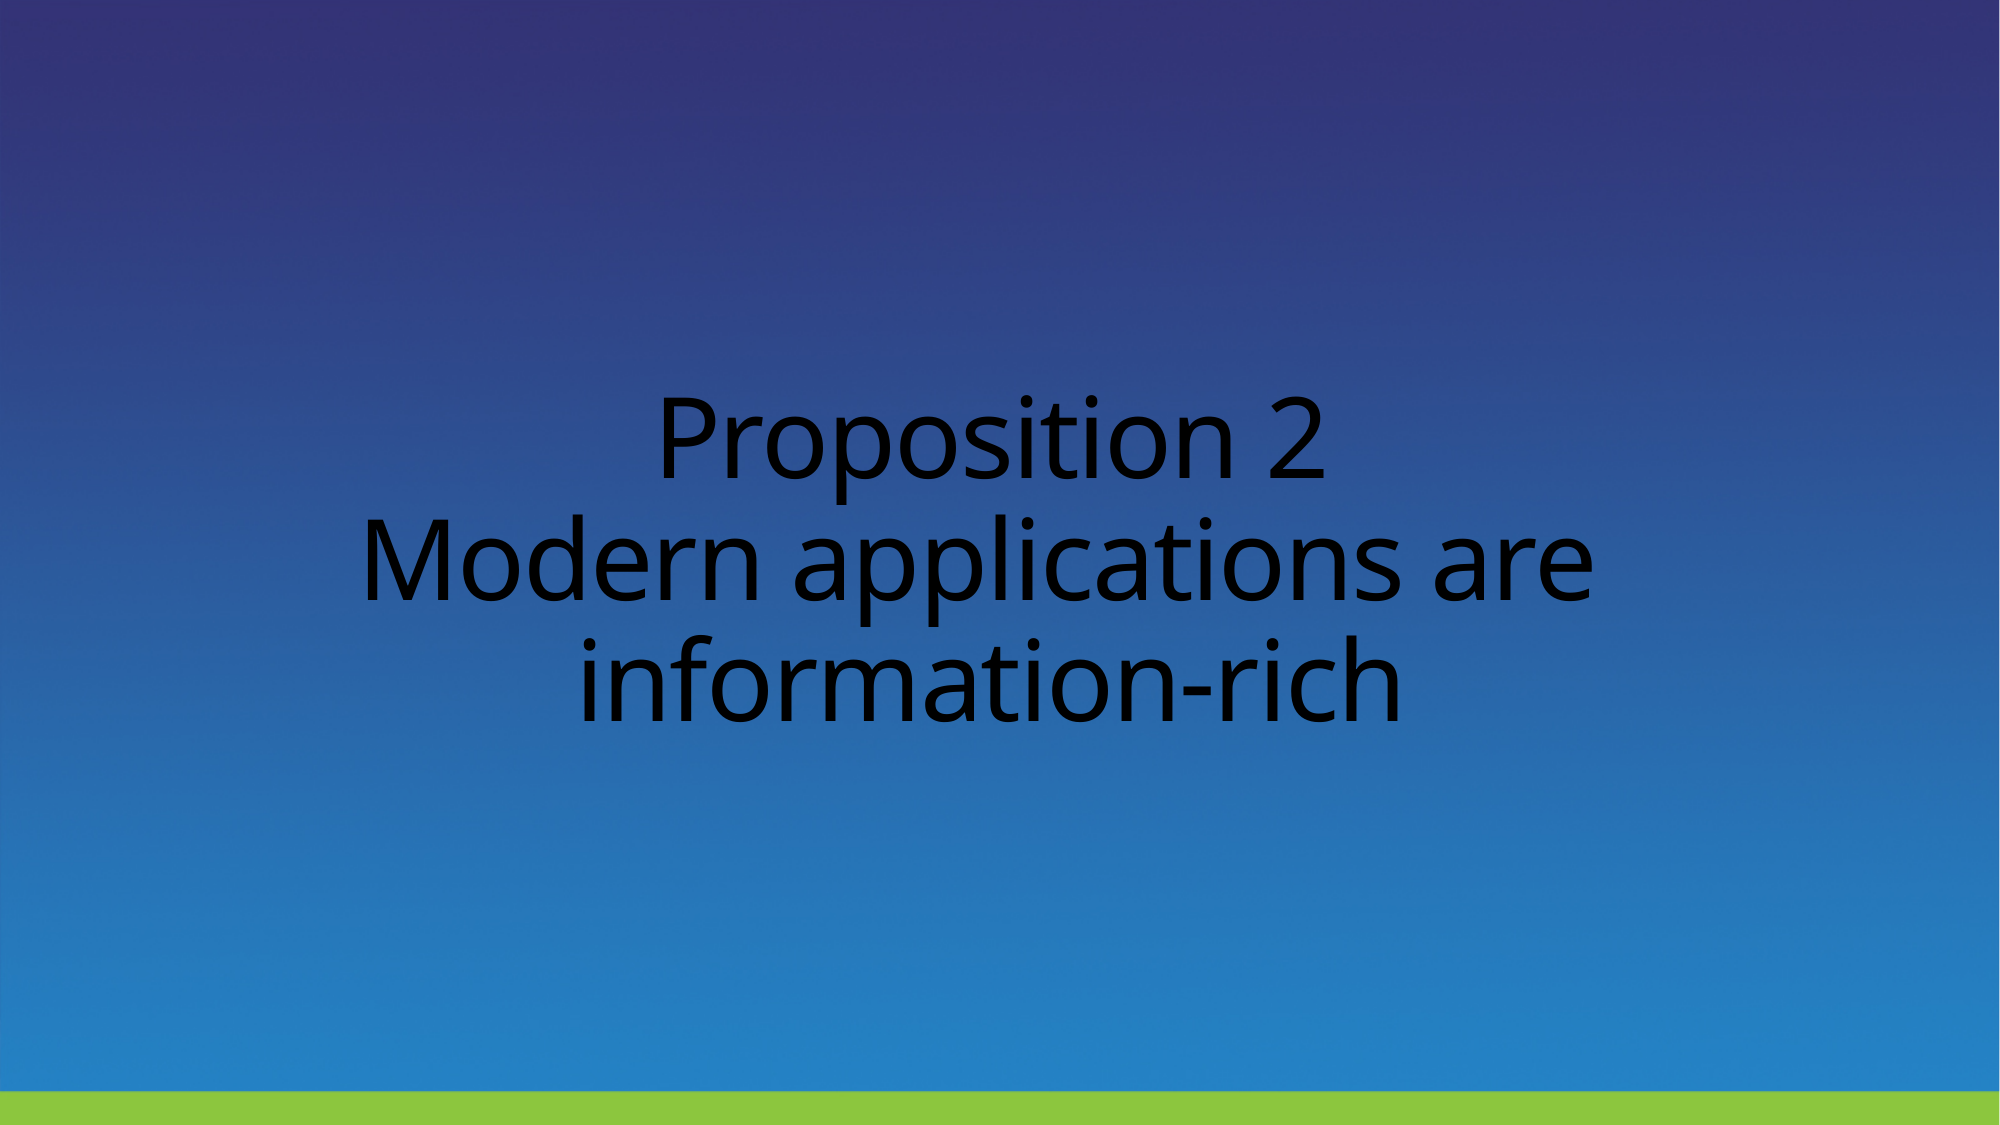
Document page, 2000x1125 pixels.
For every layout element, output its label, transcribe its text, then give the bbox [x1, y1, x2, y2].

title Proposition 2 Modern applications are information-rich [74, 381, 1908, 750]
picture [0, 0, 2000, 1125]
